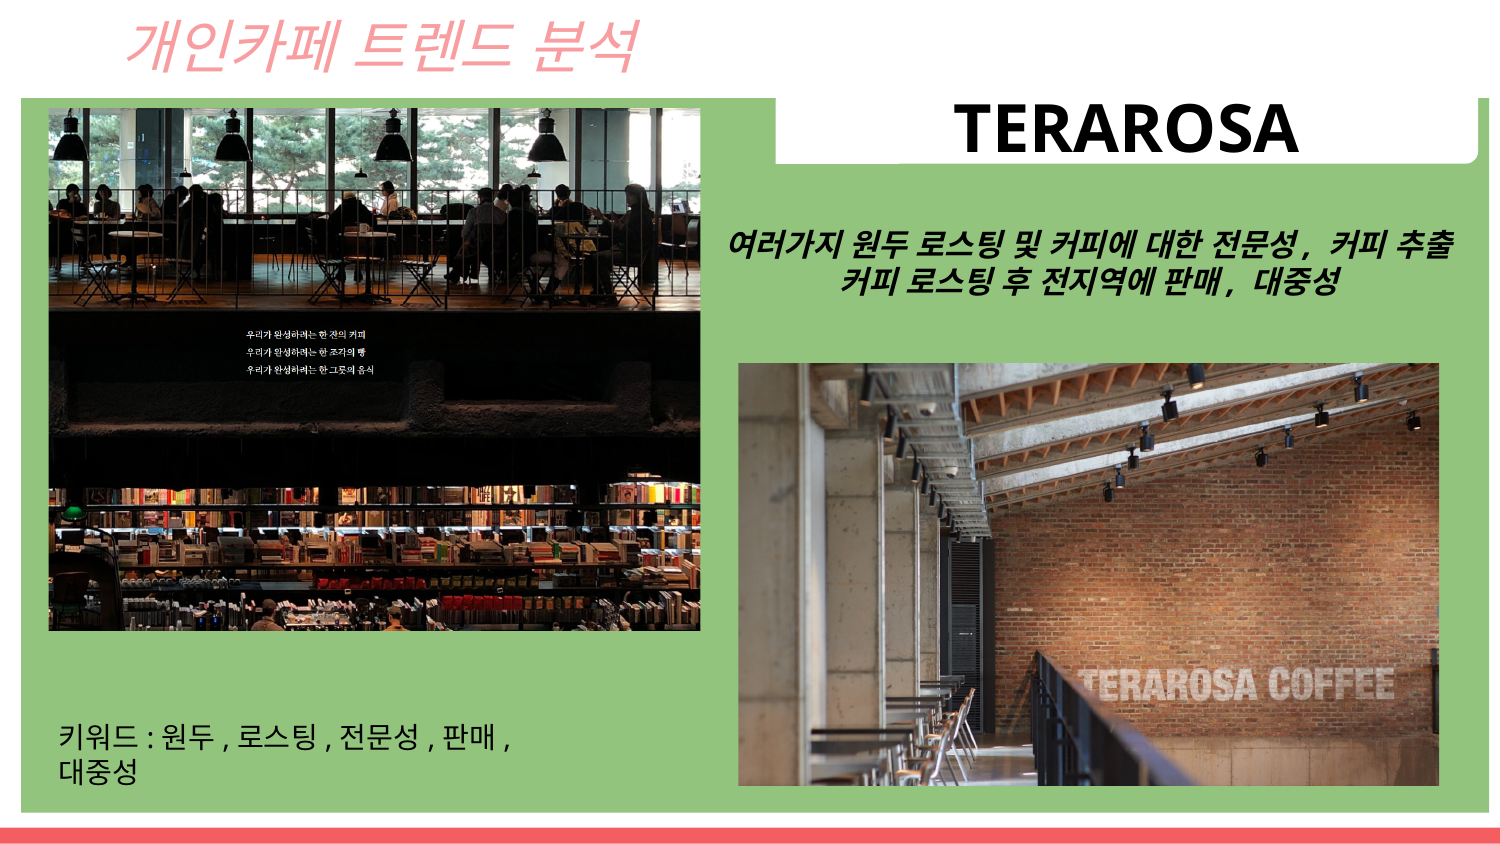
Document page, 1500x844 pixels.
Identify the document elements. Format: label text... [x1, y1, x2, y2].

text_box 키워드:원두,로스팅,전문성,판매,대중성 [43, 712, 541, 798]
text_box TERAROSA [775, 88, 1479, 164]
picture [738, 363, 1440, 786]
text_box 여러가지 원두 로스팅 및 커피에 대한 전문성, 커피 추출 커피 로스팅 후 전지역에 판매, 대중성 [710, 172, 1468, 352]
text_box 개인카페 트렌드 분석 [27, 7, 730, 83]
text_box [21, 98, 1490, 813]
picture [48, 108, 701, 631]
